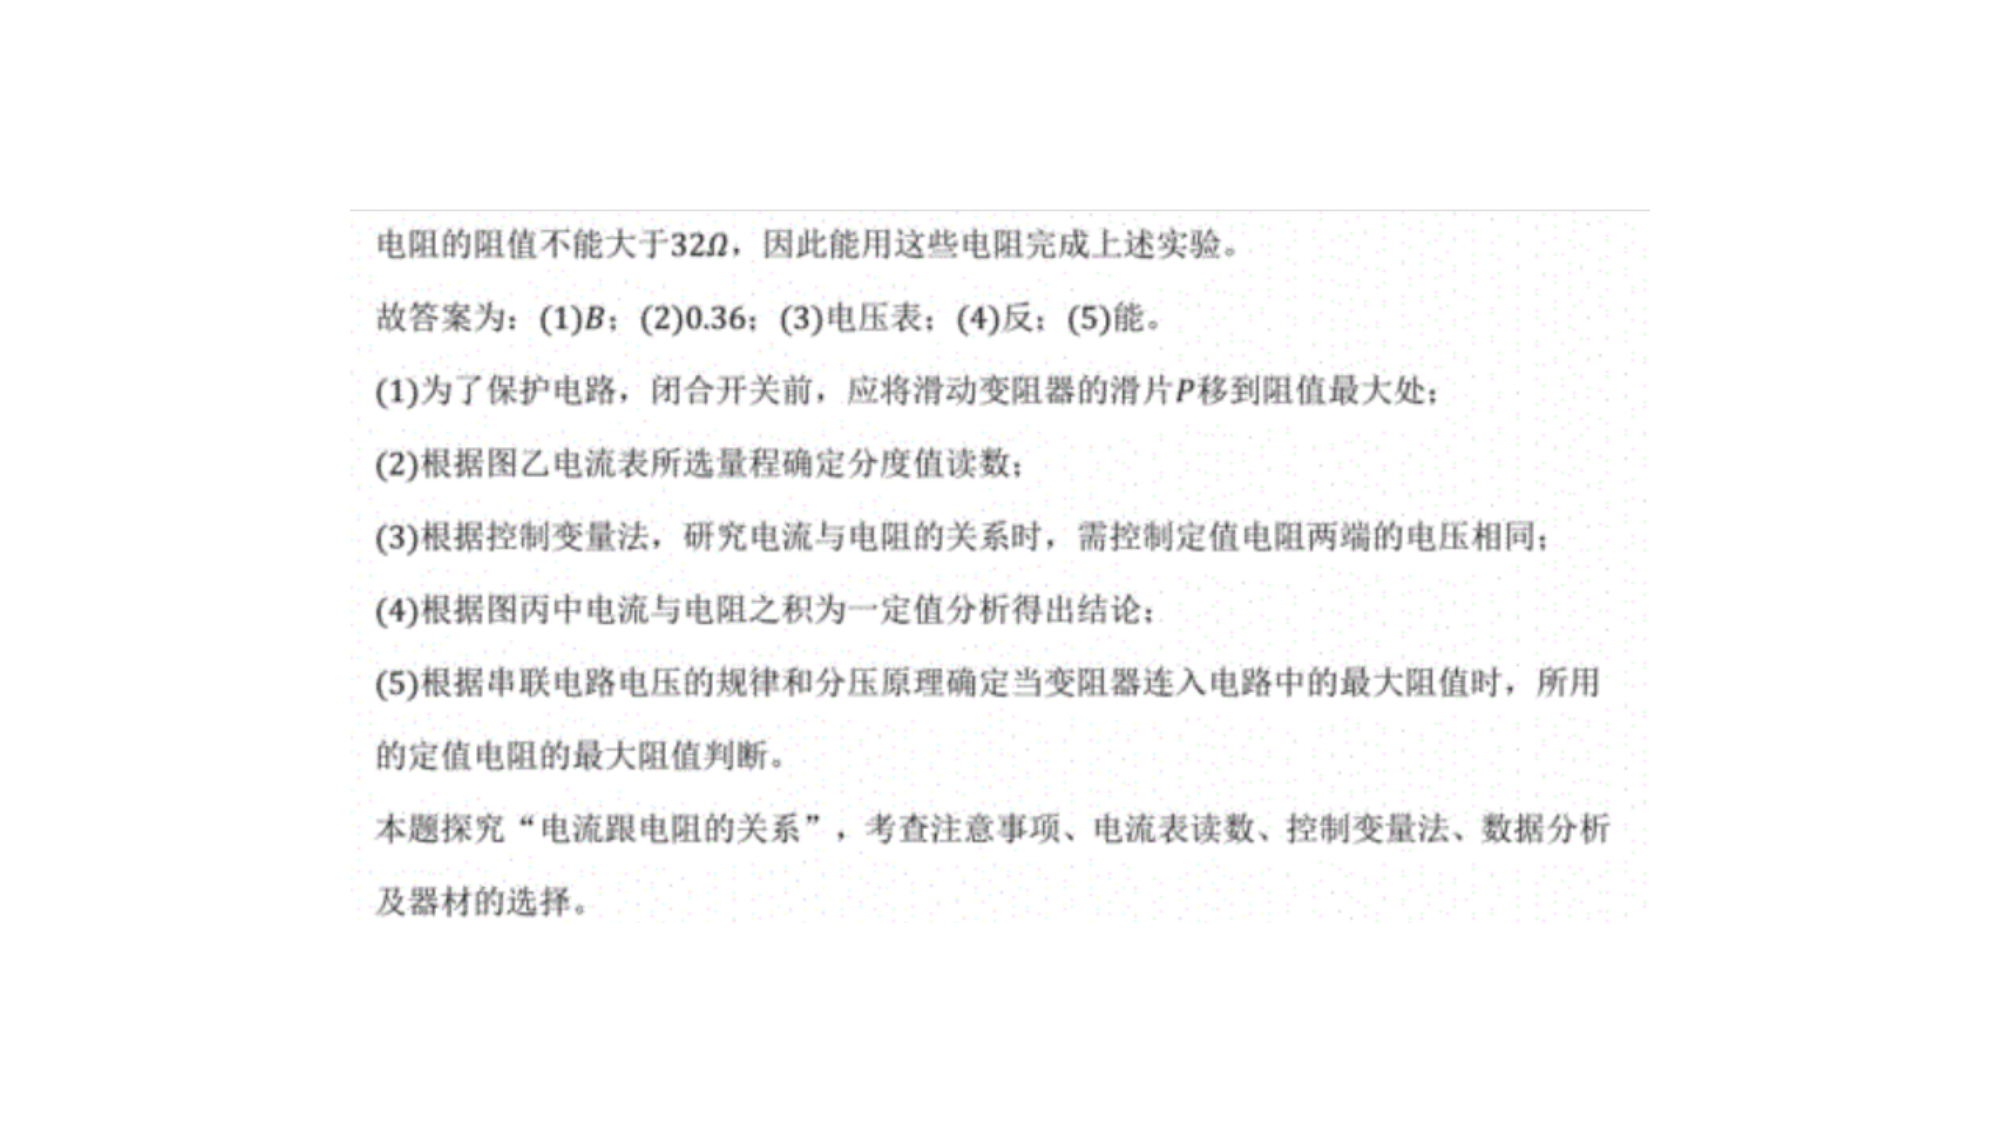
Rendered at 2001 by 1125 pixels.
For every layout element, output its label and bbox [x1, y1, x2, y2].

picture [350, 202, 1650, 923]
